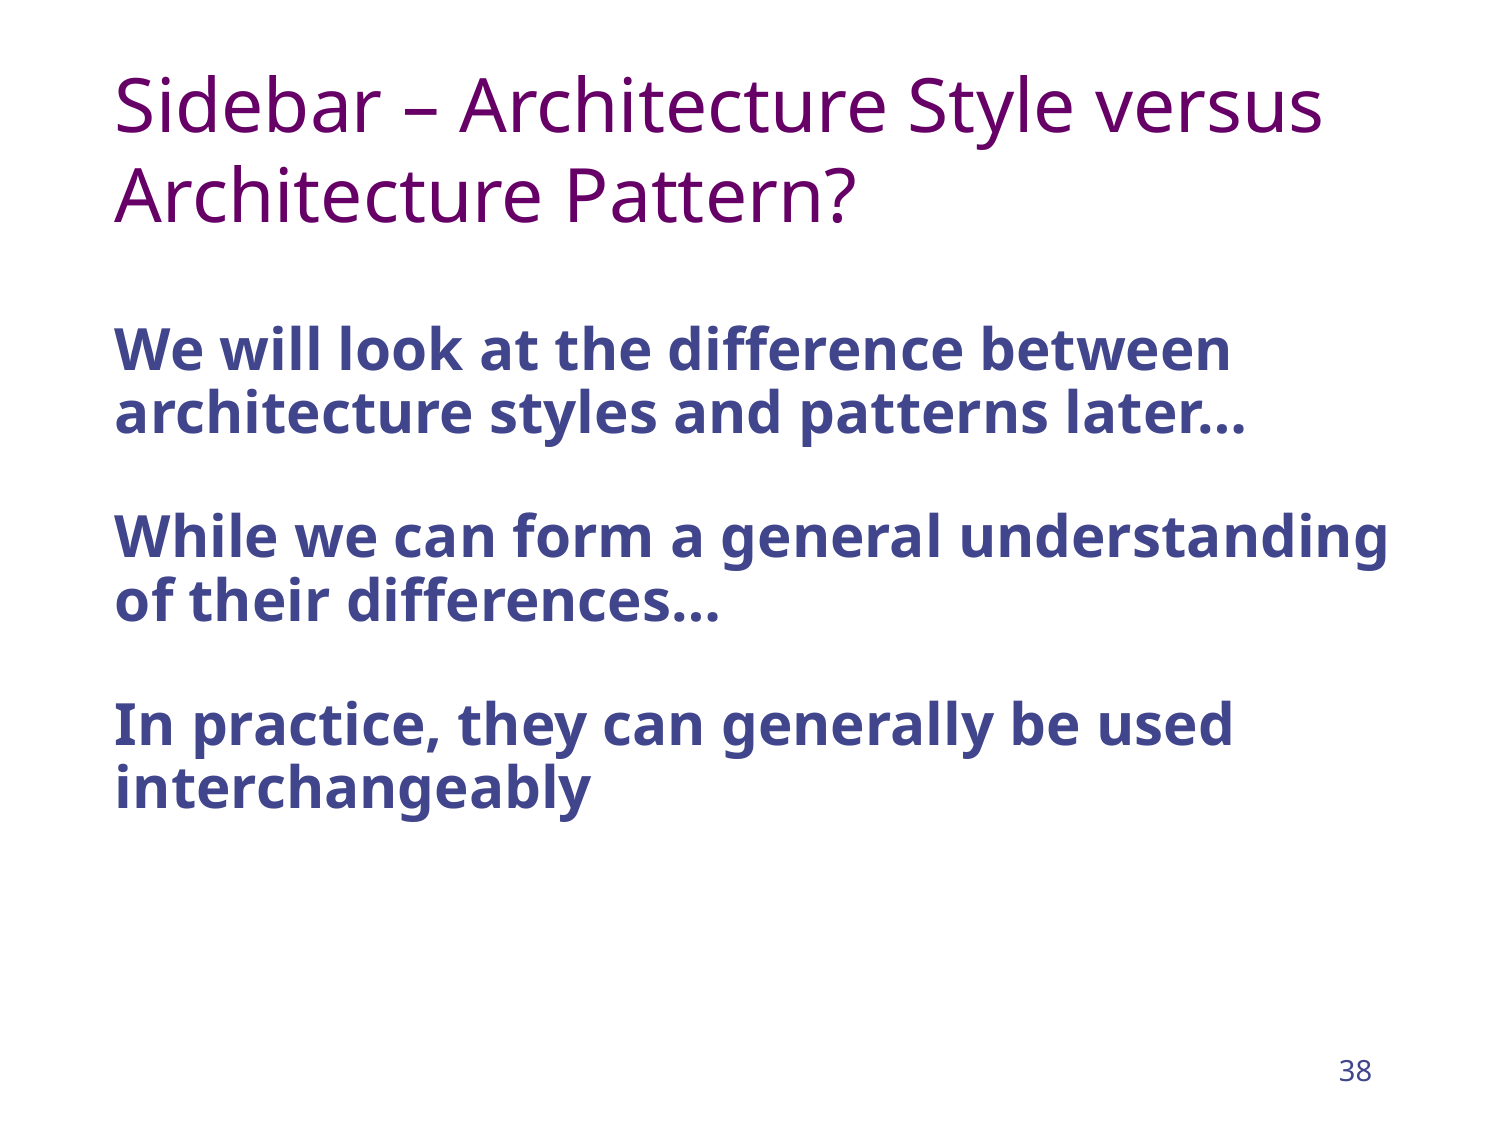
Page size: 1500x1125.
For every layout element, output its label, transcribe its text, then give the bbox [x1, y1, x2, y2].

title Sidebar – Architecture Style versus Architecture Pattern? [99, 50, 1375, 238]
text_box In practice, they can generally be used interchangeably [99, 687, 1450, 876]
slide_number 38 [1074, 1025, 1388, 1100]
list We will look at the difference between architecture styles and patterns later… [99, 312, 1450, 500]
text_box While we can form a general understanding of their differences… [99, 500, 1450, 687]
